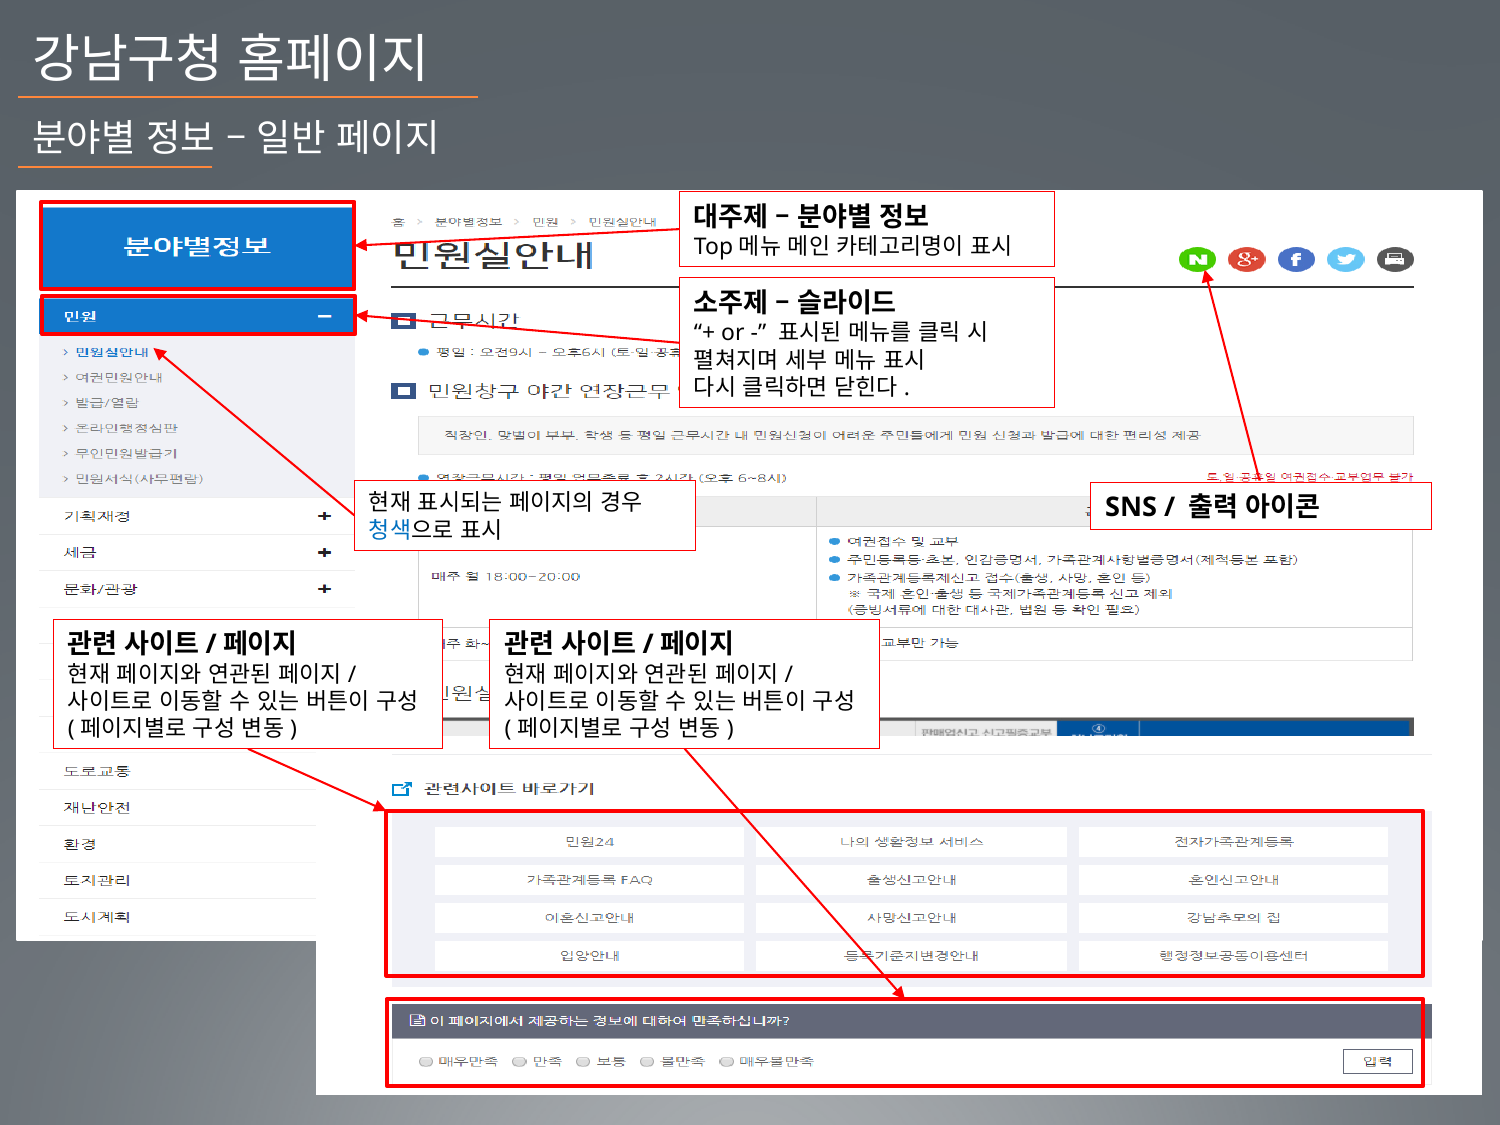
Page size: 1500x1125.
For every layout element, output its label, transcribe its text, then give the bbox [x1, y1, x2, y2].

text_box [684, 750, 906, 1000]
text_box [1204, 269, 1260, 481]
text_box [247, 750, 387, 812]
text_box 강남구청 홈페이지 [17, 18, 644, 96]
picture [0, 0, 1500, 1125]
text_box 분야별 정보 – 일반 페이지 [17, 106, 680, 166]
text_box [354, 314, 680, 344]
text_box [153, 347, 355, 517]
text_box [354, 229, 680, 246]
